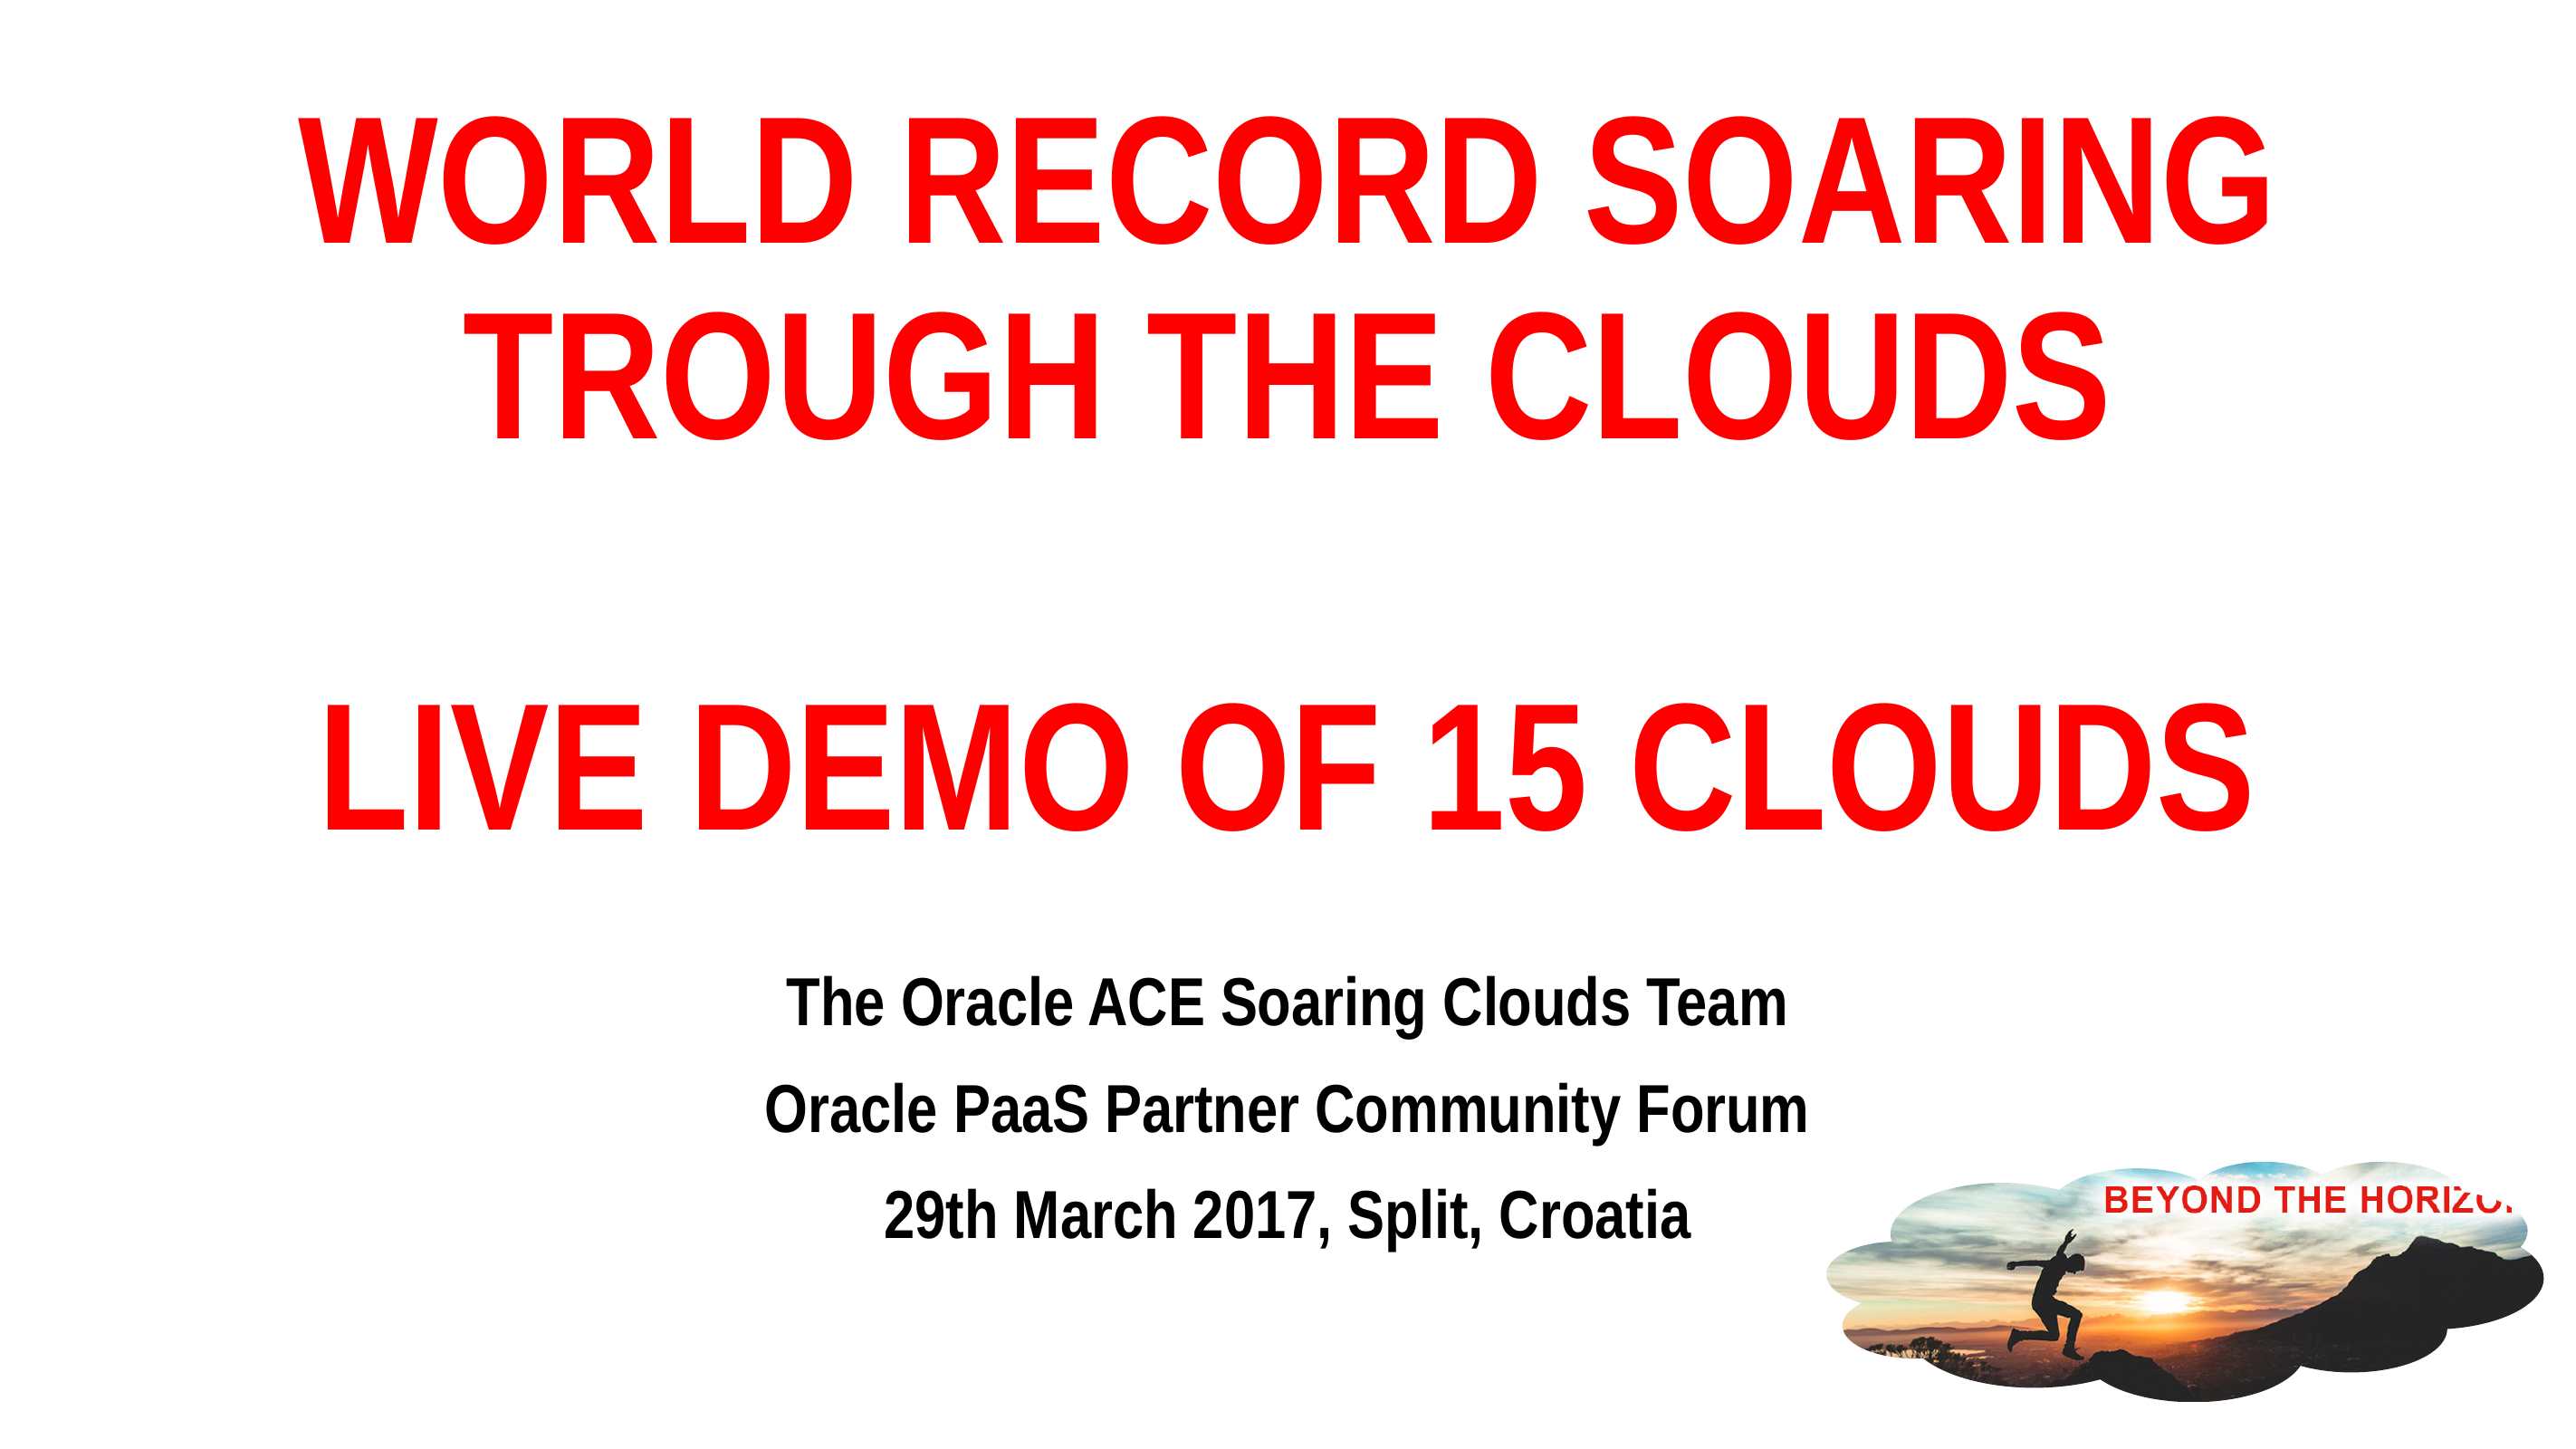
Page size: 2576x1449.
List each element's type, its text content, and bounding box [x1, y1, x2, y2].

title World record Soaring trough the clouds LIve demo of 15 clouds [177, 381, 2399, 574]
picture [1826, 1160, 2544, 1402]
list The Oracle ACE Soaring Clouds Team Oracle PaaS Partner Community Forum 29th March 2017, Split, Croatia [177, 951, 2399, 1266]
